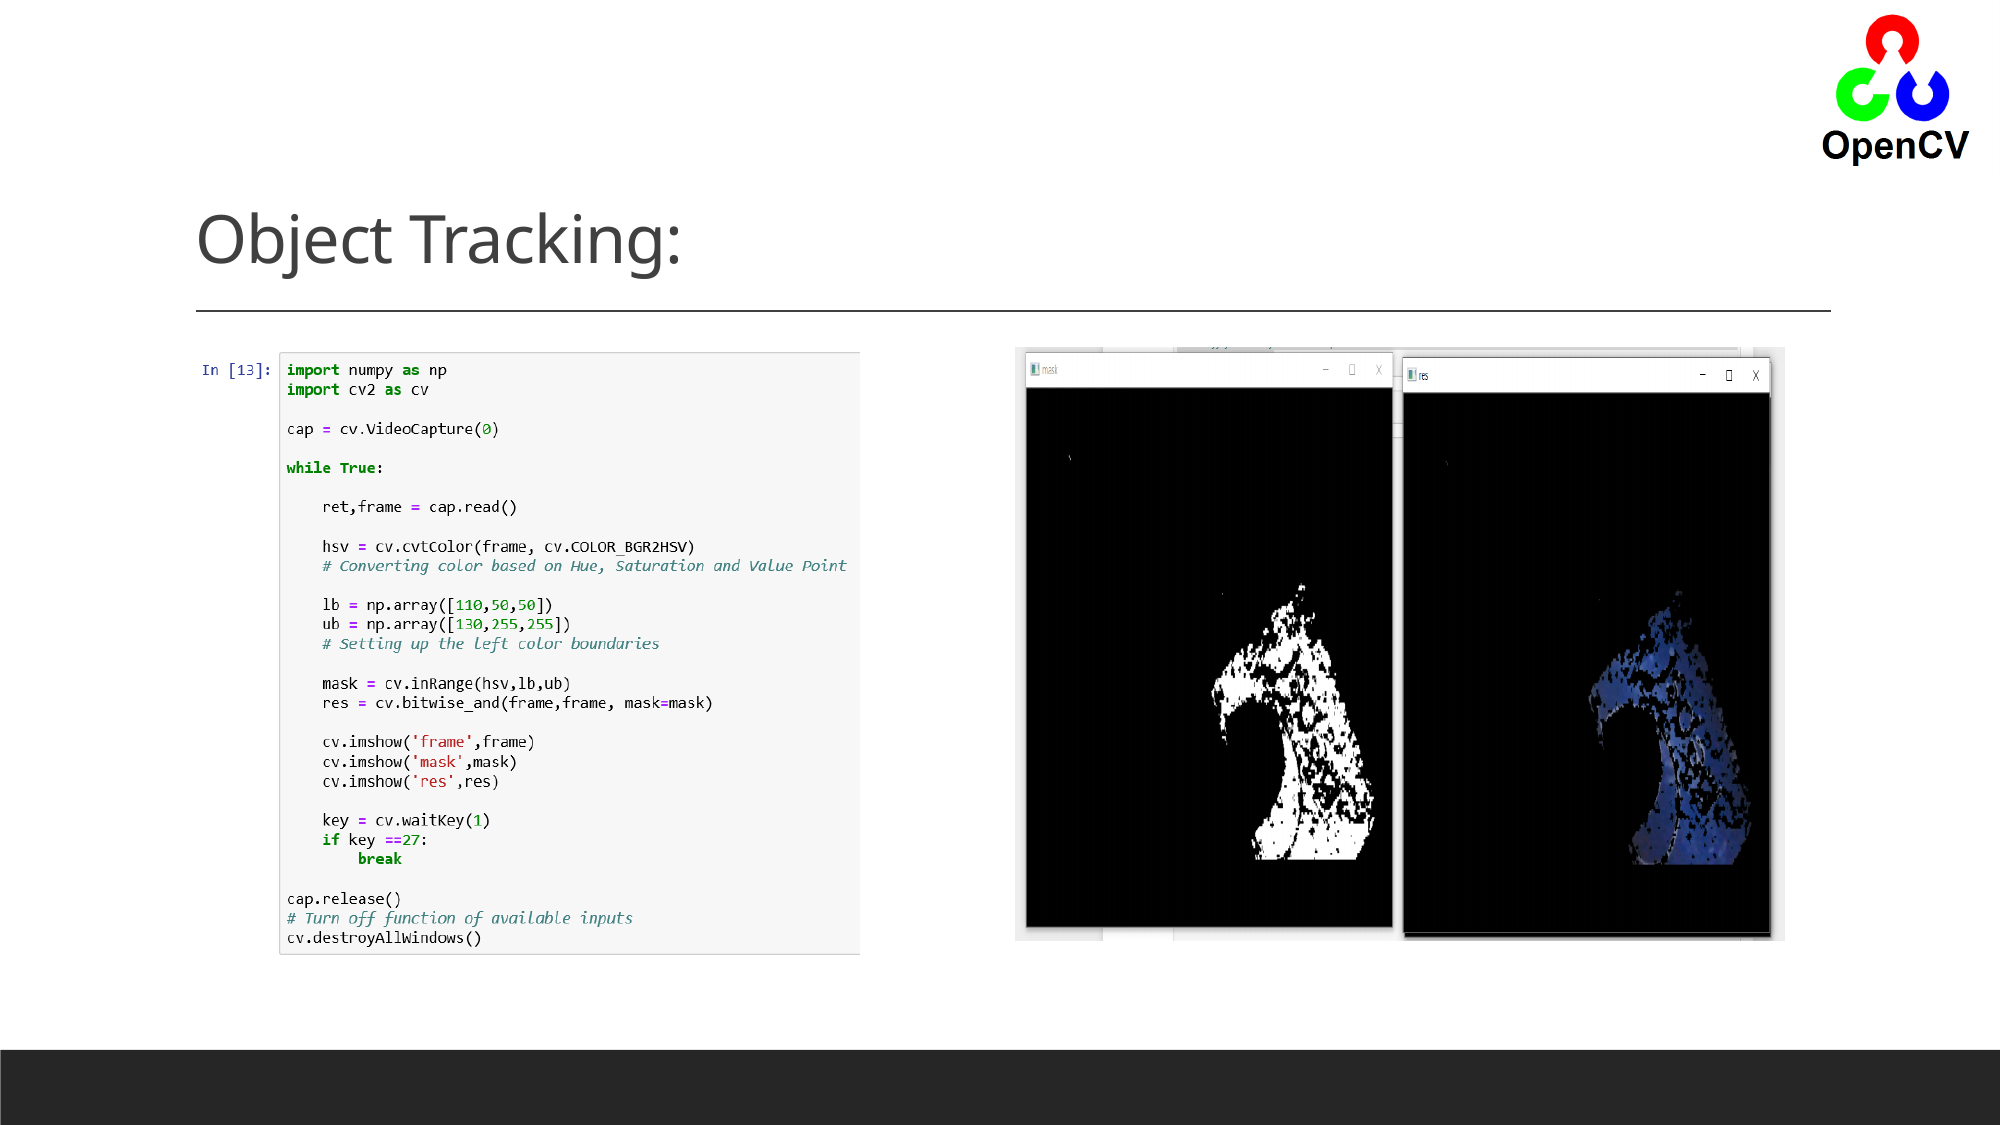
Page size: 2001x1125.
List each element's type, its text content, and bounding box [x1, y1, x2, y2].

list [191, 347, 860, 961]
title Object Tracking: [180, 47, 1830, 285]
picture [1798, 0, 2000, 178]
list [1015, 347, 1786, 942]
